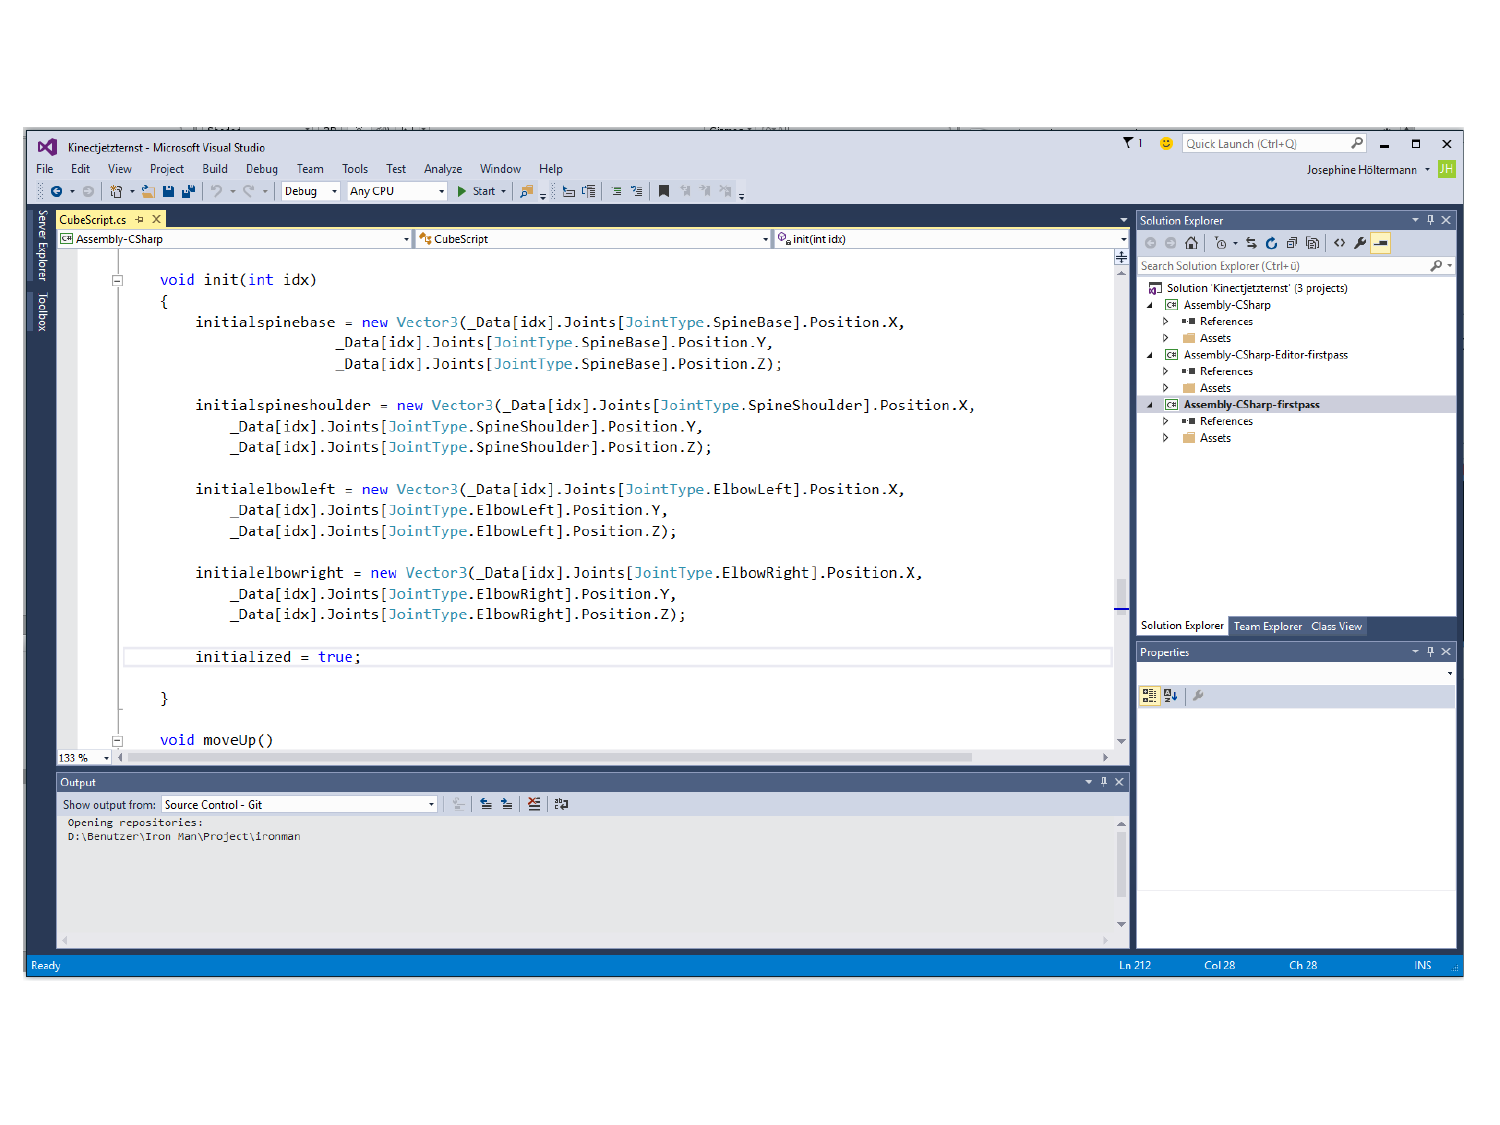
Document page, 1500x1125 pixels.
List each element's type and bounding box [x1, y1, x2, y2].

picture [23, 127, 1464, 981]
